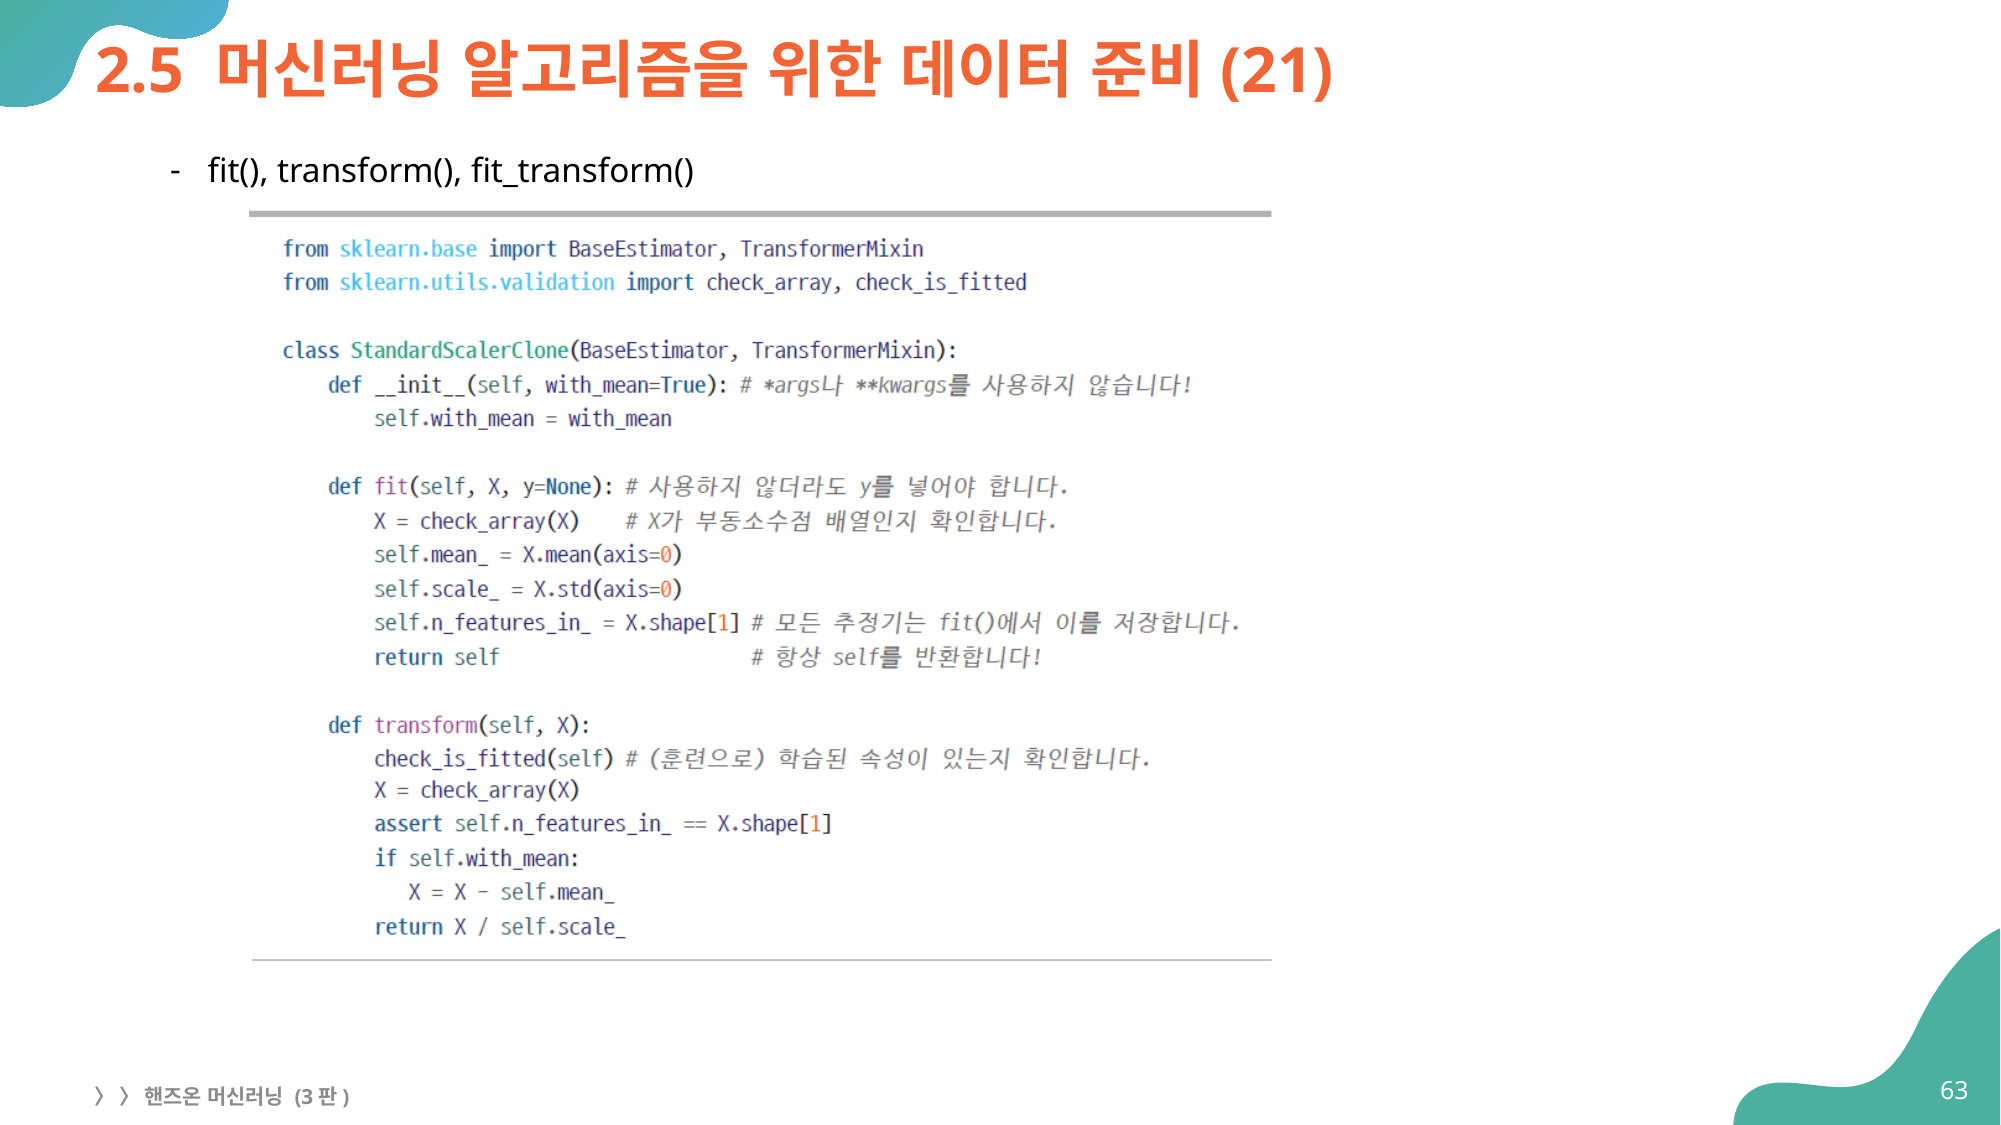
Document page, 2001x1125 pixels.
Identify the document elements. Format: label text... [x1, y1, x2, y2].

footer 〉 〉 핸즈온 머신러닝 (3판) [79, 1078, 755, 1114]
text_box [249, 206, 1277, 967]
list fit(), transform(), fit_transform() [79, 133, 1931, 936]
title 2.5 머신러닝 알고리즘을 위한 데이터 준비(21) [79, 17, 1931, 128]
slide_number 63 [1917, 1061, 1984, 1122]
